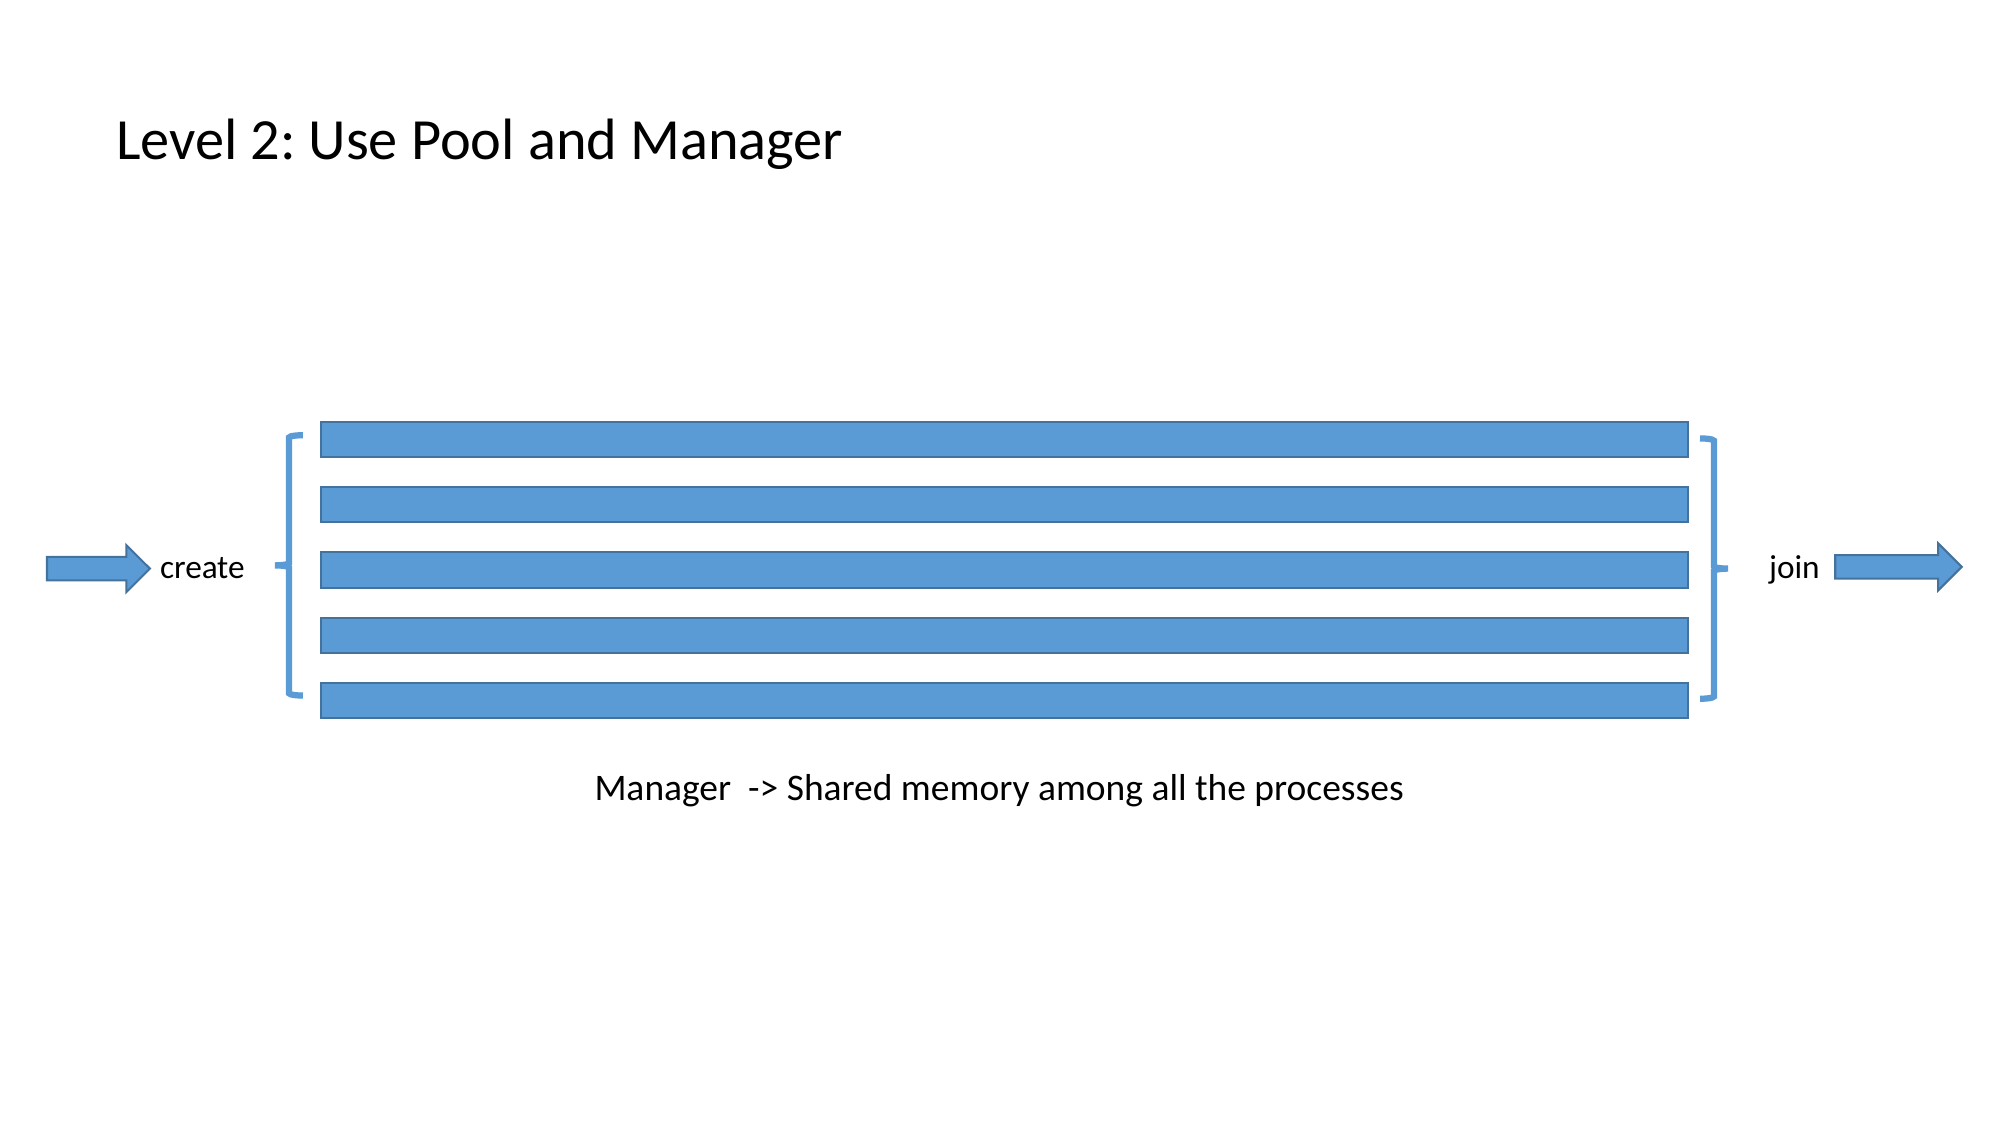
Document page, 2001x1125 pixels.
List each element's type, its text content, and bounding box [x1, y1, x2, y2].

text_box [320, 617, 1689, 654]
text_box [320, 421, 1689, 458]
text_box [275, 434, 303, 697]
text_box Level 2: Use Pool and Manager [101, 94, 875, 179]
text_box [1700, 437, 1729, 700]
text_box [45, 542, 145, 595]
text_box Manager -> Shared memory among all the processes [579, 755, 1420, 816]
text_box join [1754, 537, 1855, 593]
text_box [1855, 540, 1964, 593]
text_box create [145, 537, 274, 593]
text_box [320, 486, 1689, 523]
text_box [320, 682, 1689, 719]
text_box [320, 551, 1689, 589]
